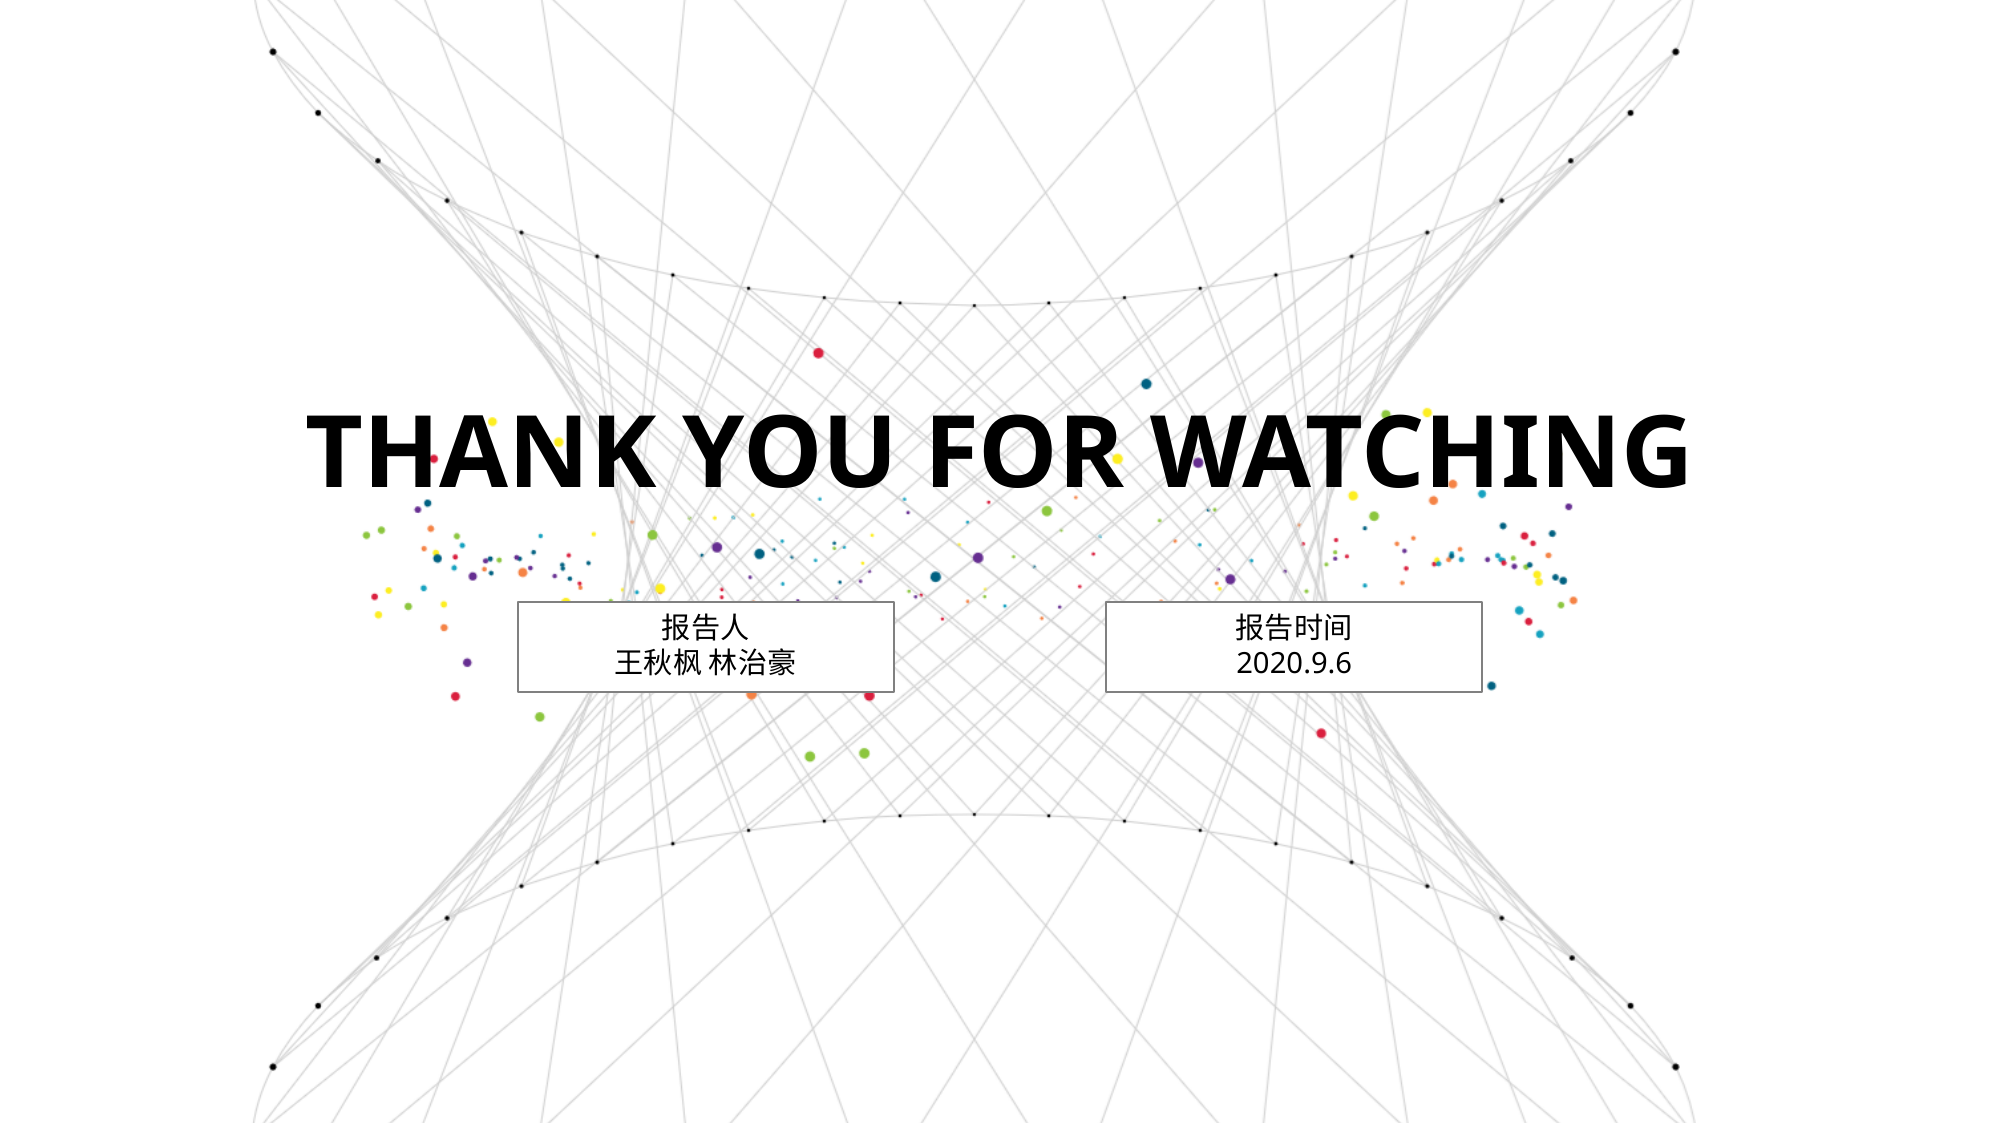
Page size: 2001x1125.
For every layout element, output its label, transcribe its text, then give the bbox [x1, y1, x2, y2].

picture [139, 0, 1861, 377]
list THANK YOU FOR WATCHING [85, 377, 1915, 533]
list 报告人 王秋枫 林治豪 [517, 601, 895, 693]
picture [139, 533, 1861, 1123]
list 报告时间 2020.9.6 [1105, 601, 1483, 693]
